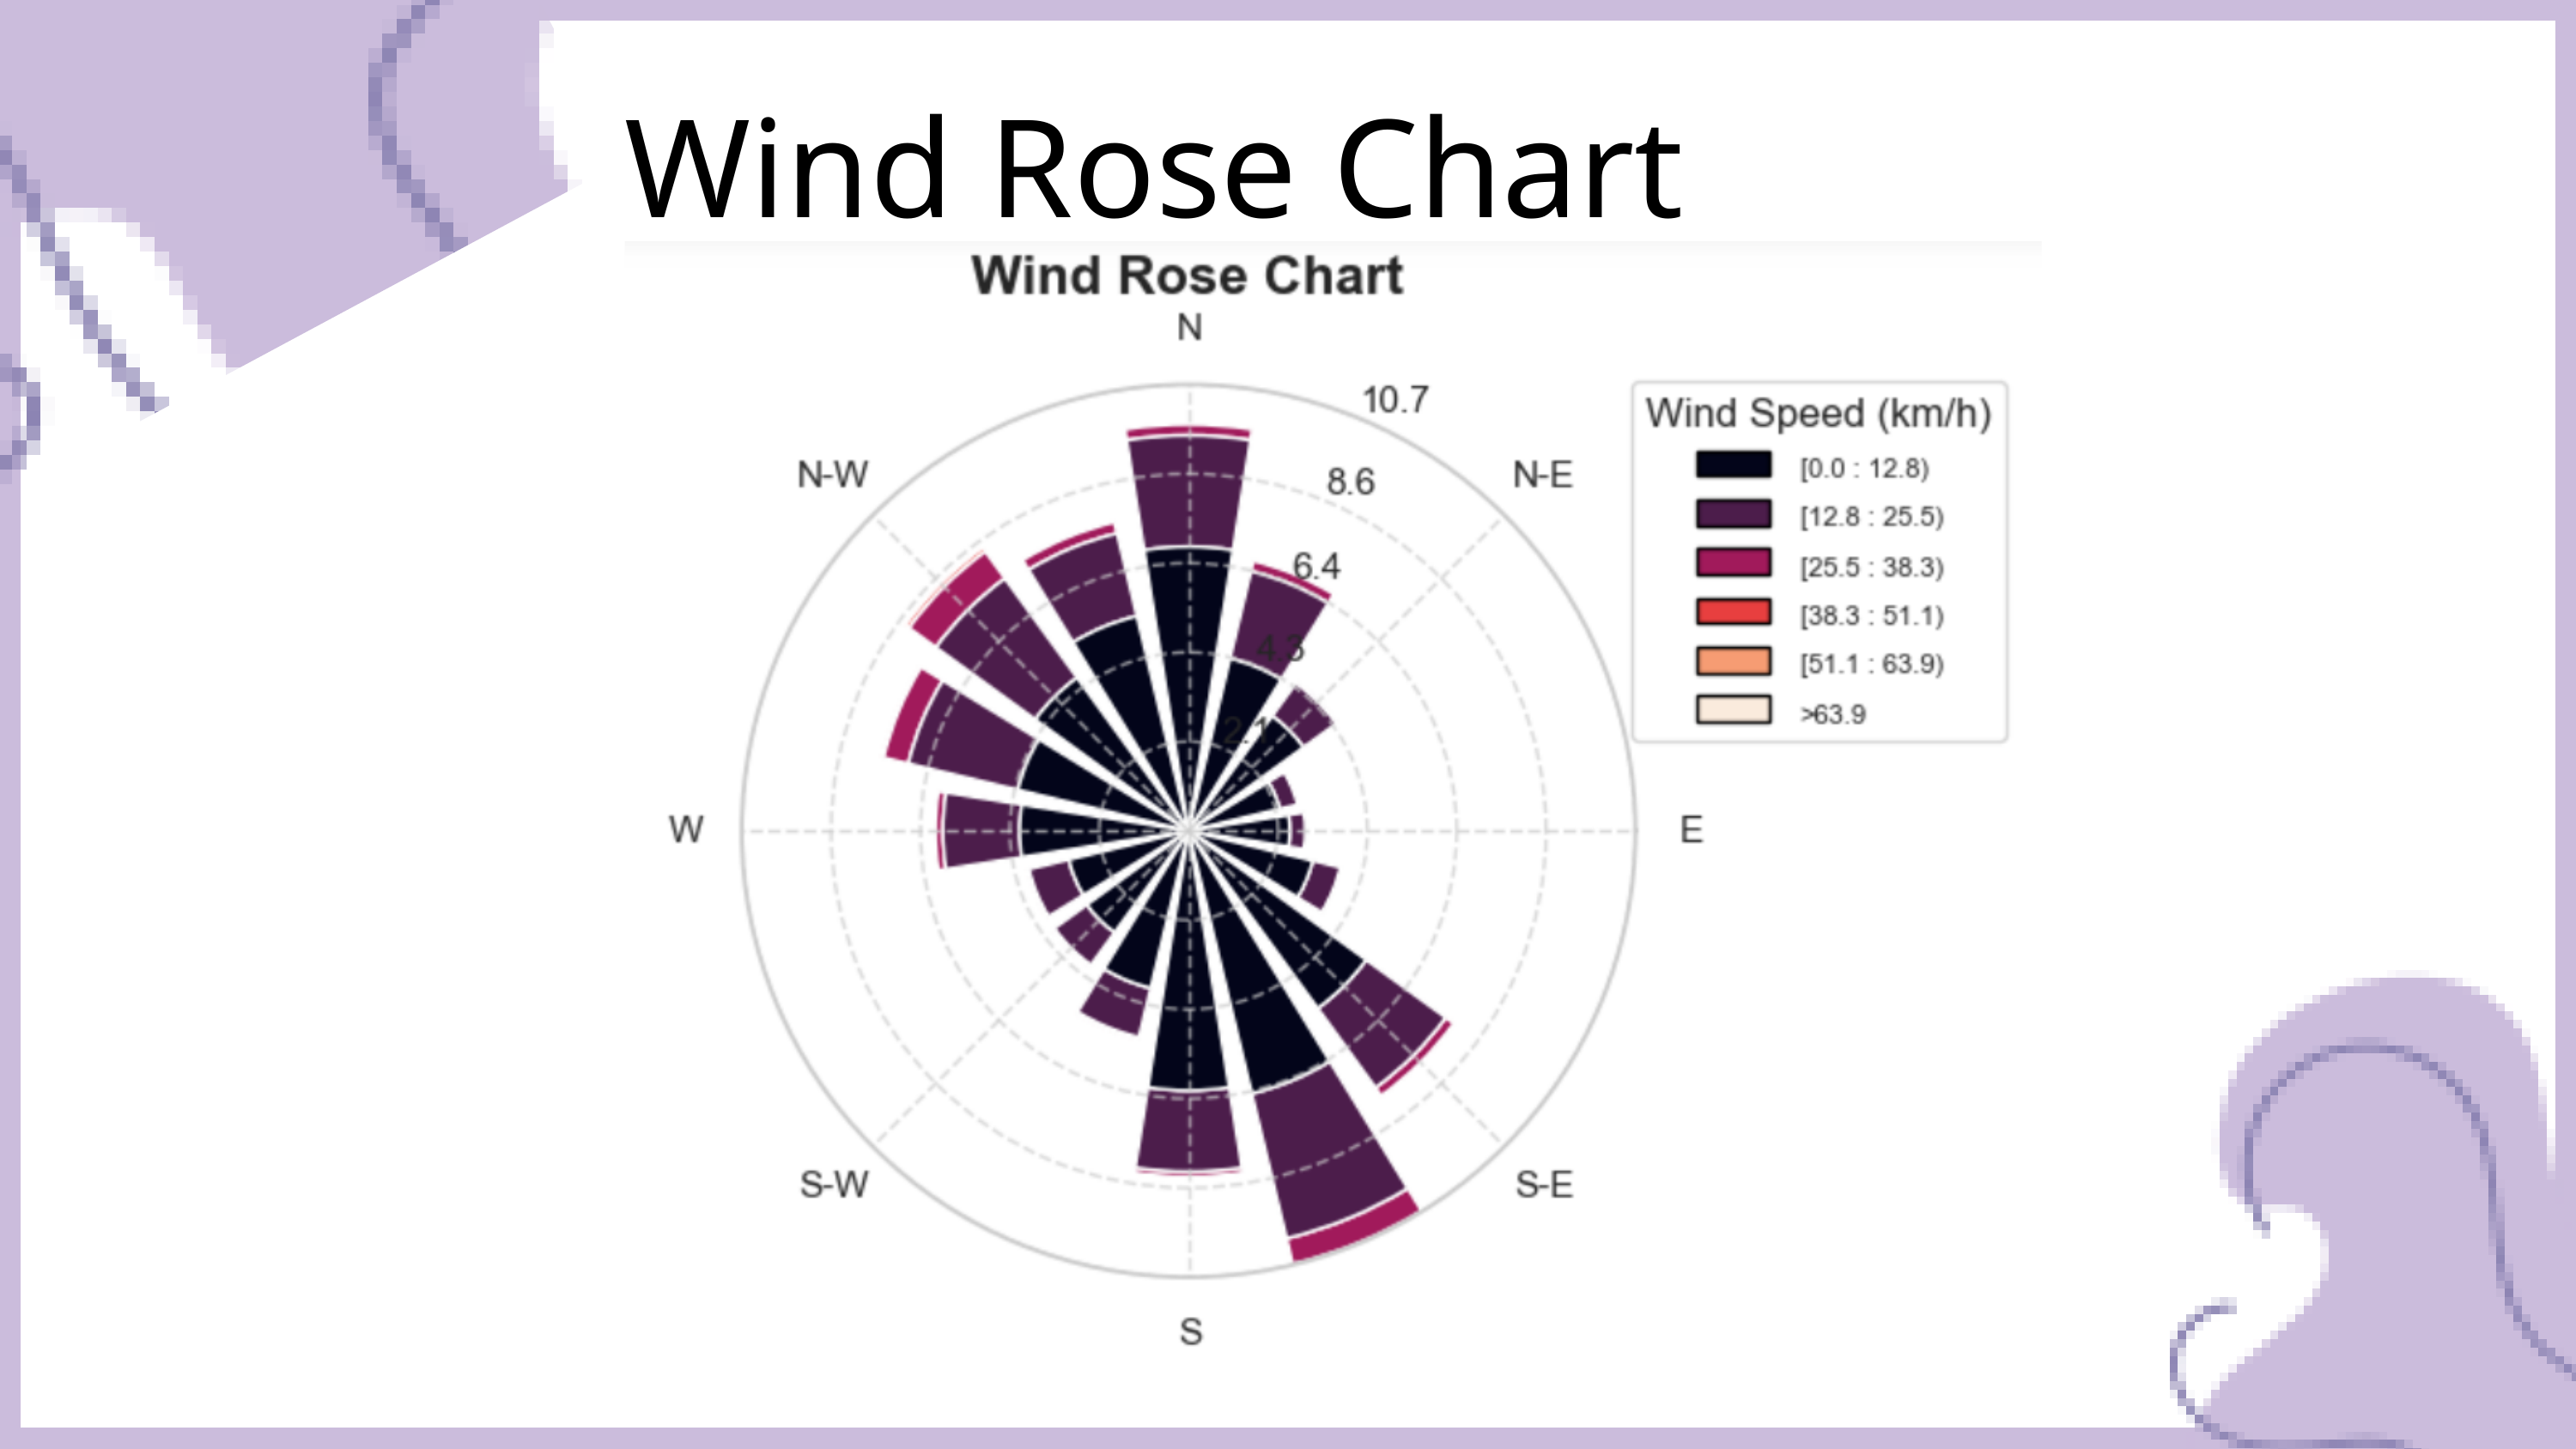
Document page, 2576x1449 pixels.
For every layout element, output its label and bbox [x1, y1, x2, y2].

text_box [0, 0, 2576, 1449]
